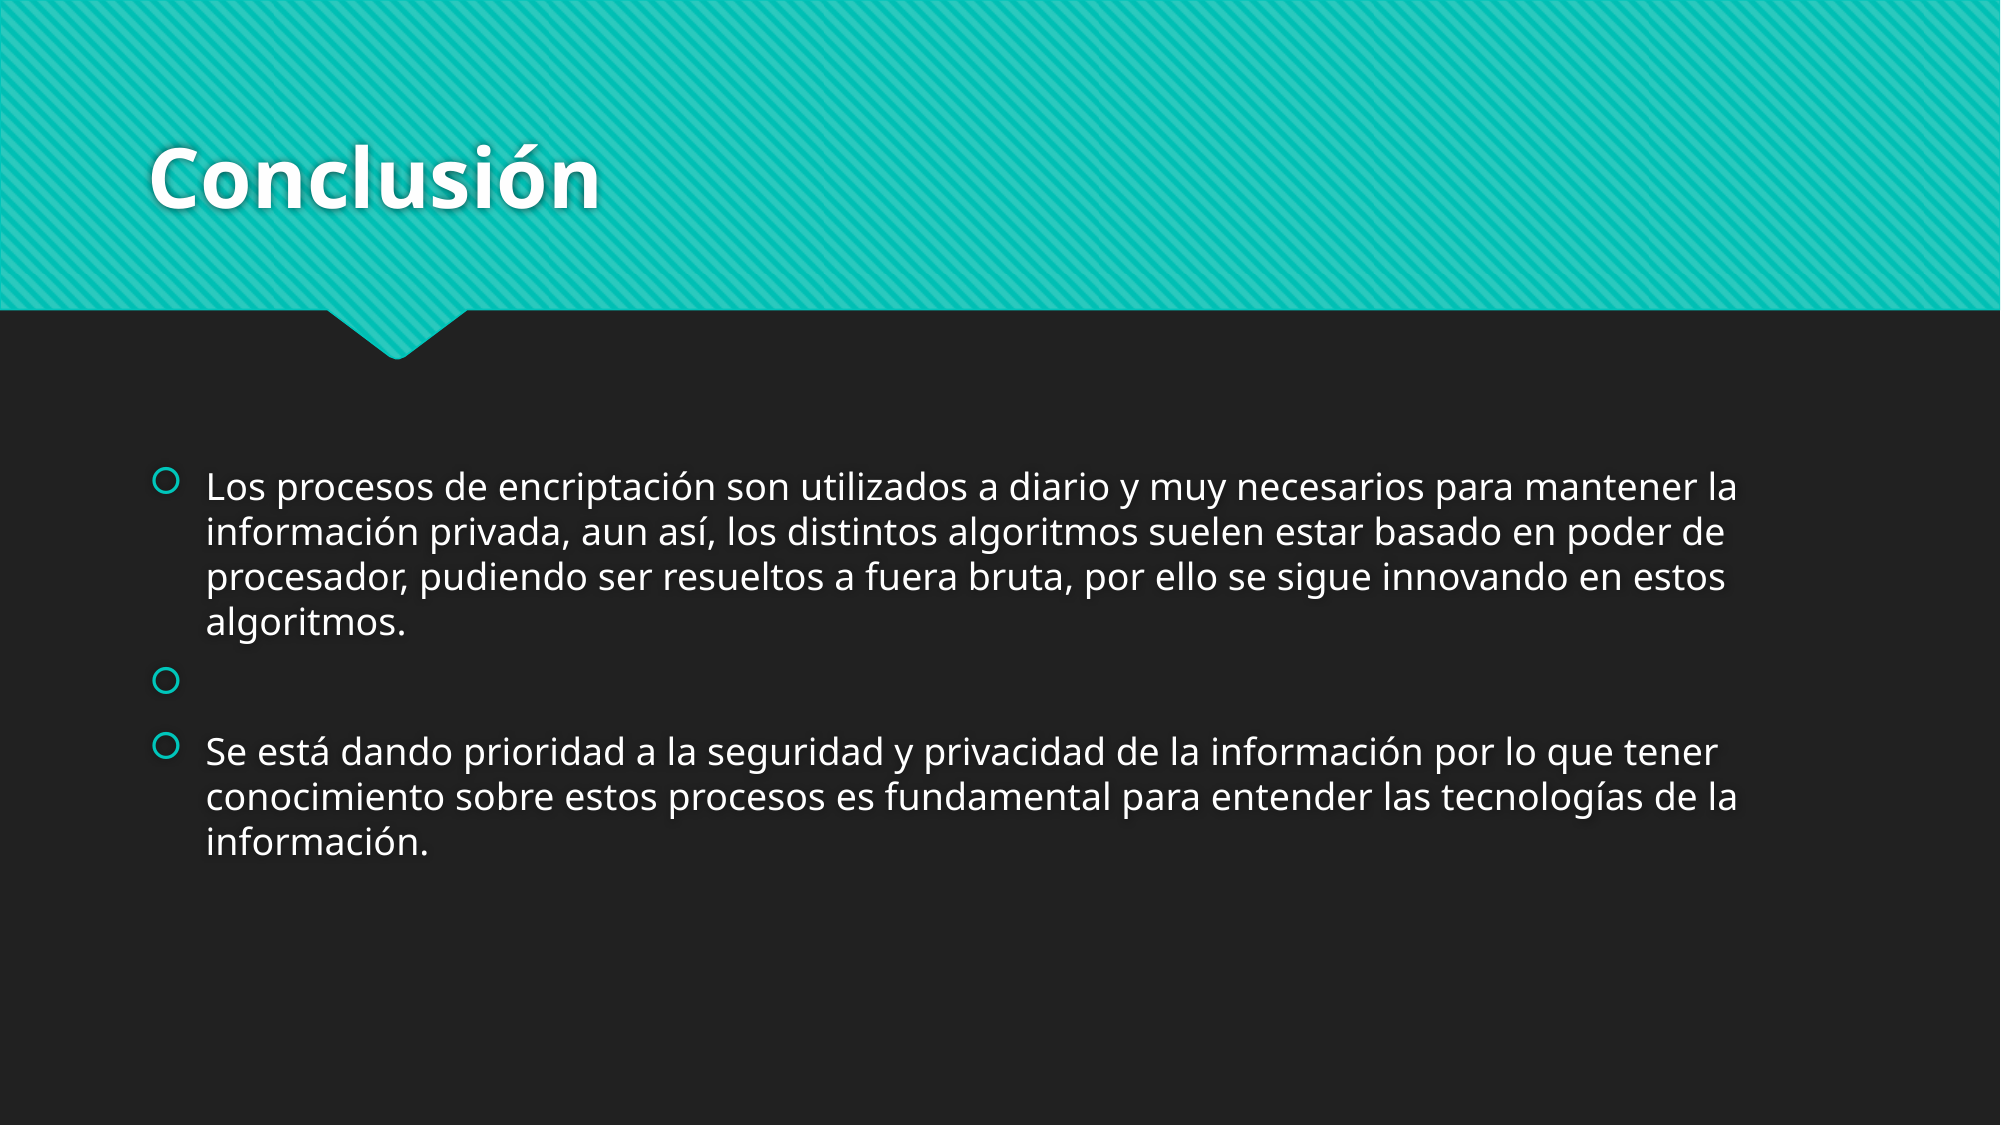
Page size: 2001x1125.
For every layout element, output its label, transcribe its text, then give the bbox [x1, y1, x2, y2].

title Conclusión [132, 73, 1868, 233]
list Los procesos de encriptación son utilizados a diario y muy necesarios para mantener la información privada, aun así, los distintos algoritmos suelen estar basado en poder de procesador, pudiendo ser resueltos a fuera bruta, por ello se sigue innovando en estos algoritmos. Se está dando prioridad a la seguridad y privacidad de la información por lo que tener conocimiento sobre estos procesos es fundamental para entender las tecnologías de la información. [134, 364, 1866, 962]
